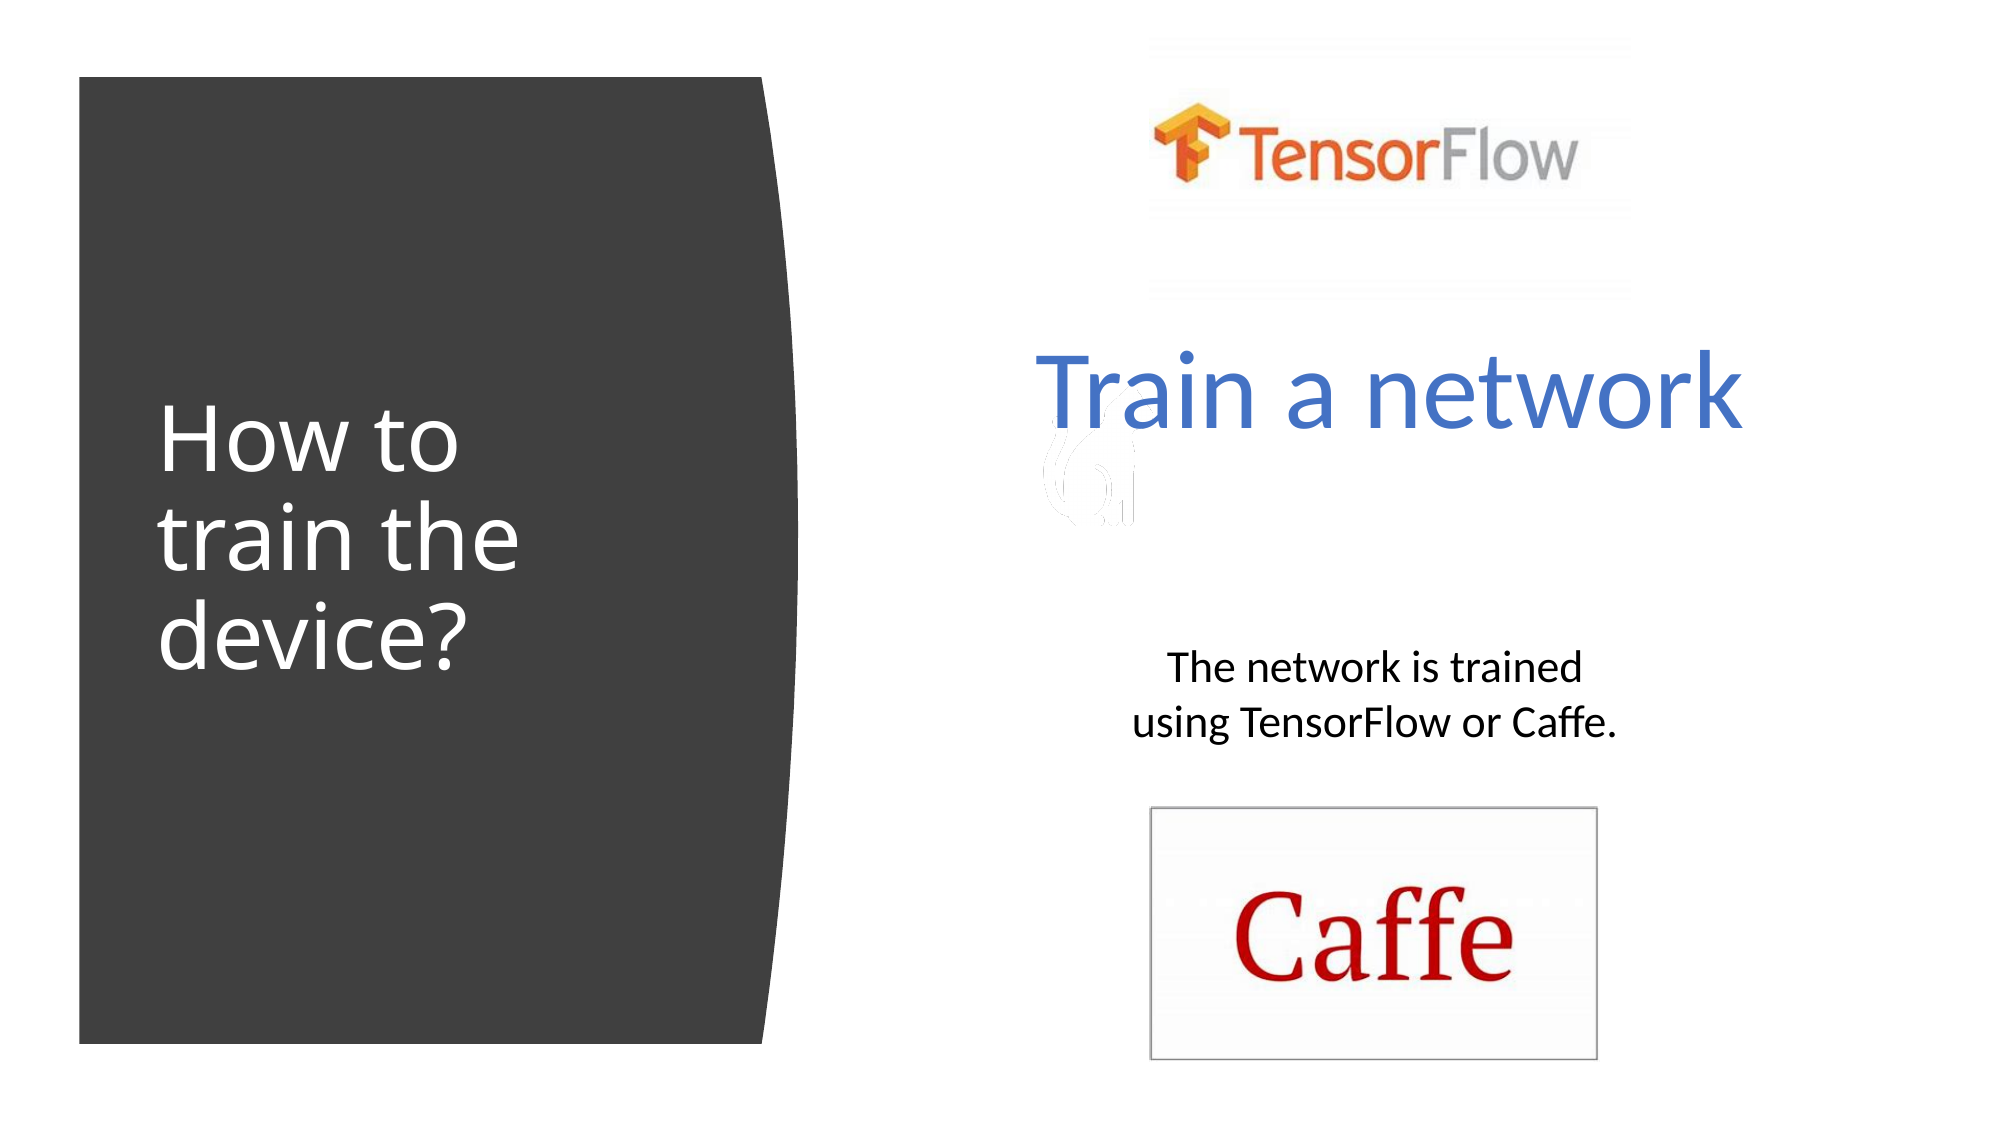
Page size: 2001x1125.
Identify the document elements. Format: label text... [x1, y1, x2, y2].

picture [1149, 8, 1631, 310]
picture [1149, 806, 1600, 1062]
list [852, 77, 1921, 1043]
title How to train the device? [141, 147, 702, 934]
text_box [78, 76, 800, 1045]
